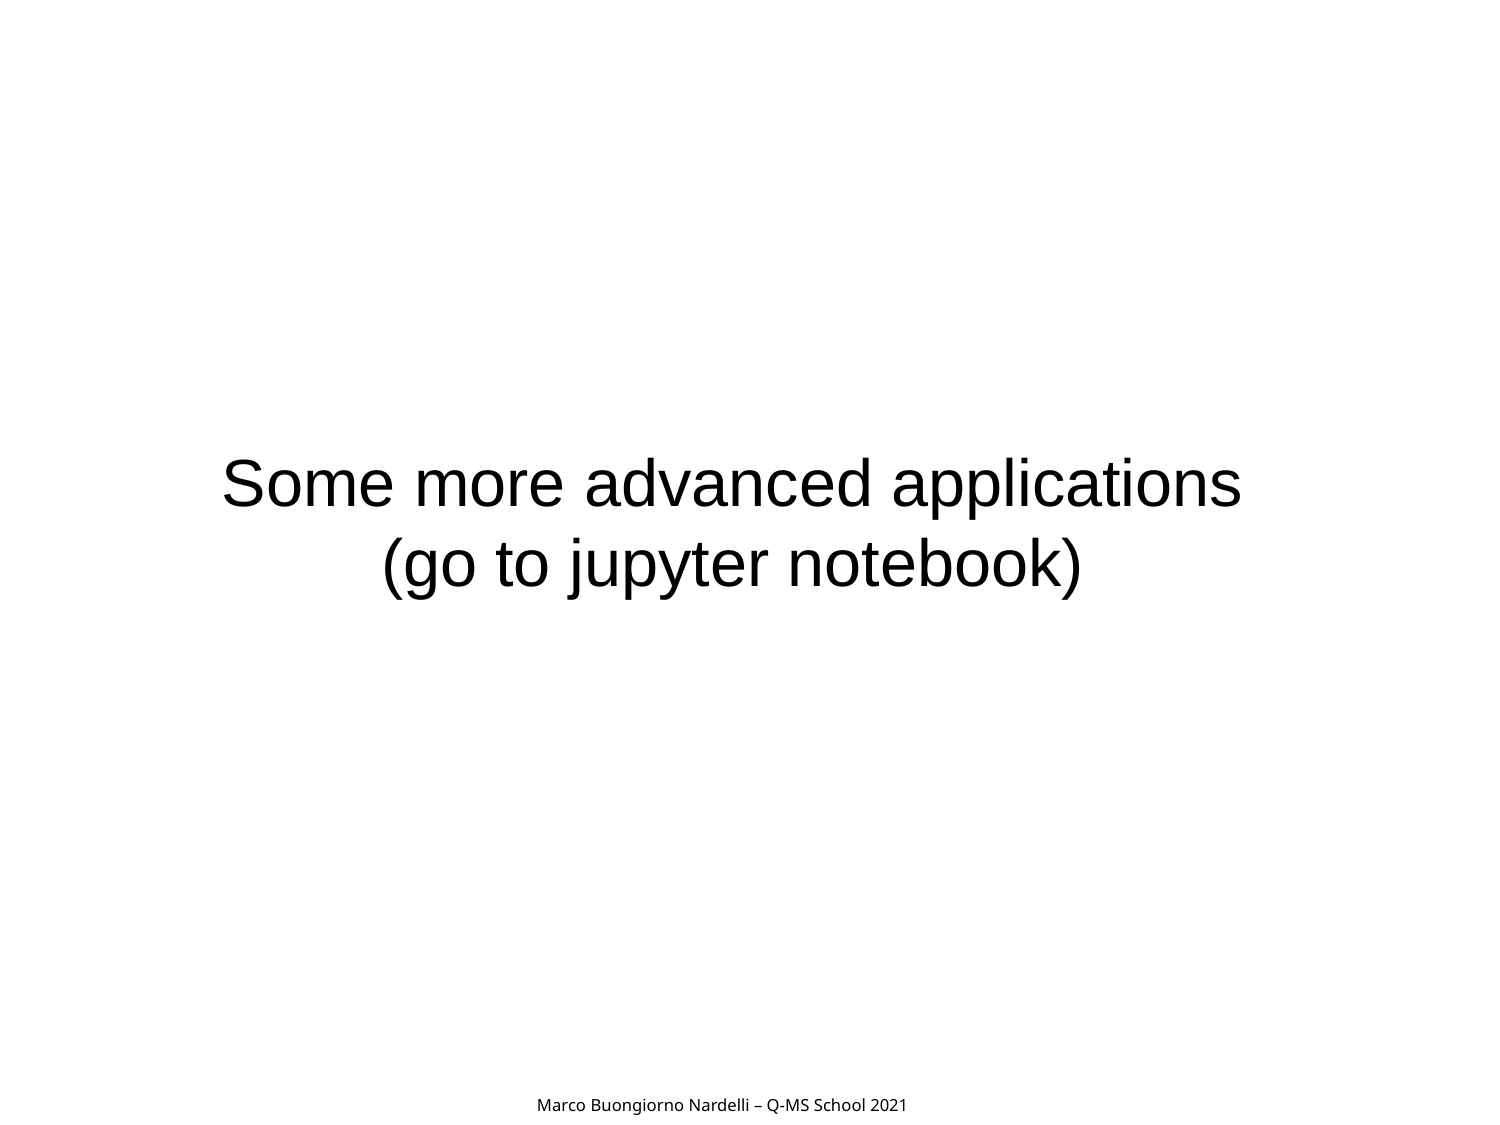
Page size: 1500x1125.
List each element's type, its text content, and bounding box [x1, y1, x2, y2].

title Some more advanced applications (go to jupyter notebook) [94, 376, 1371, 663]
